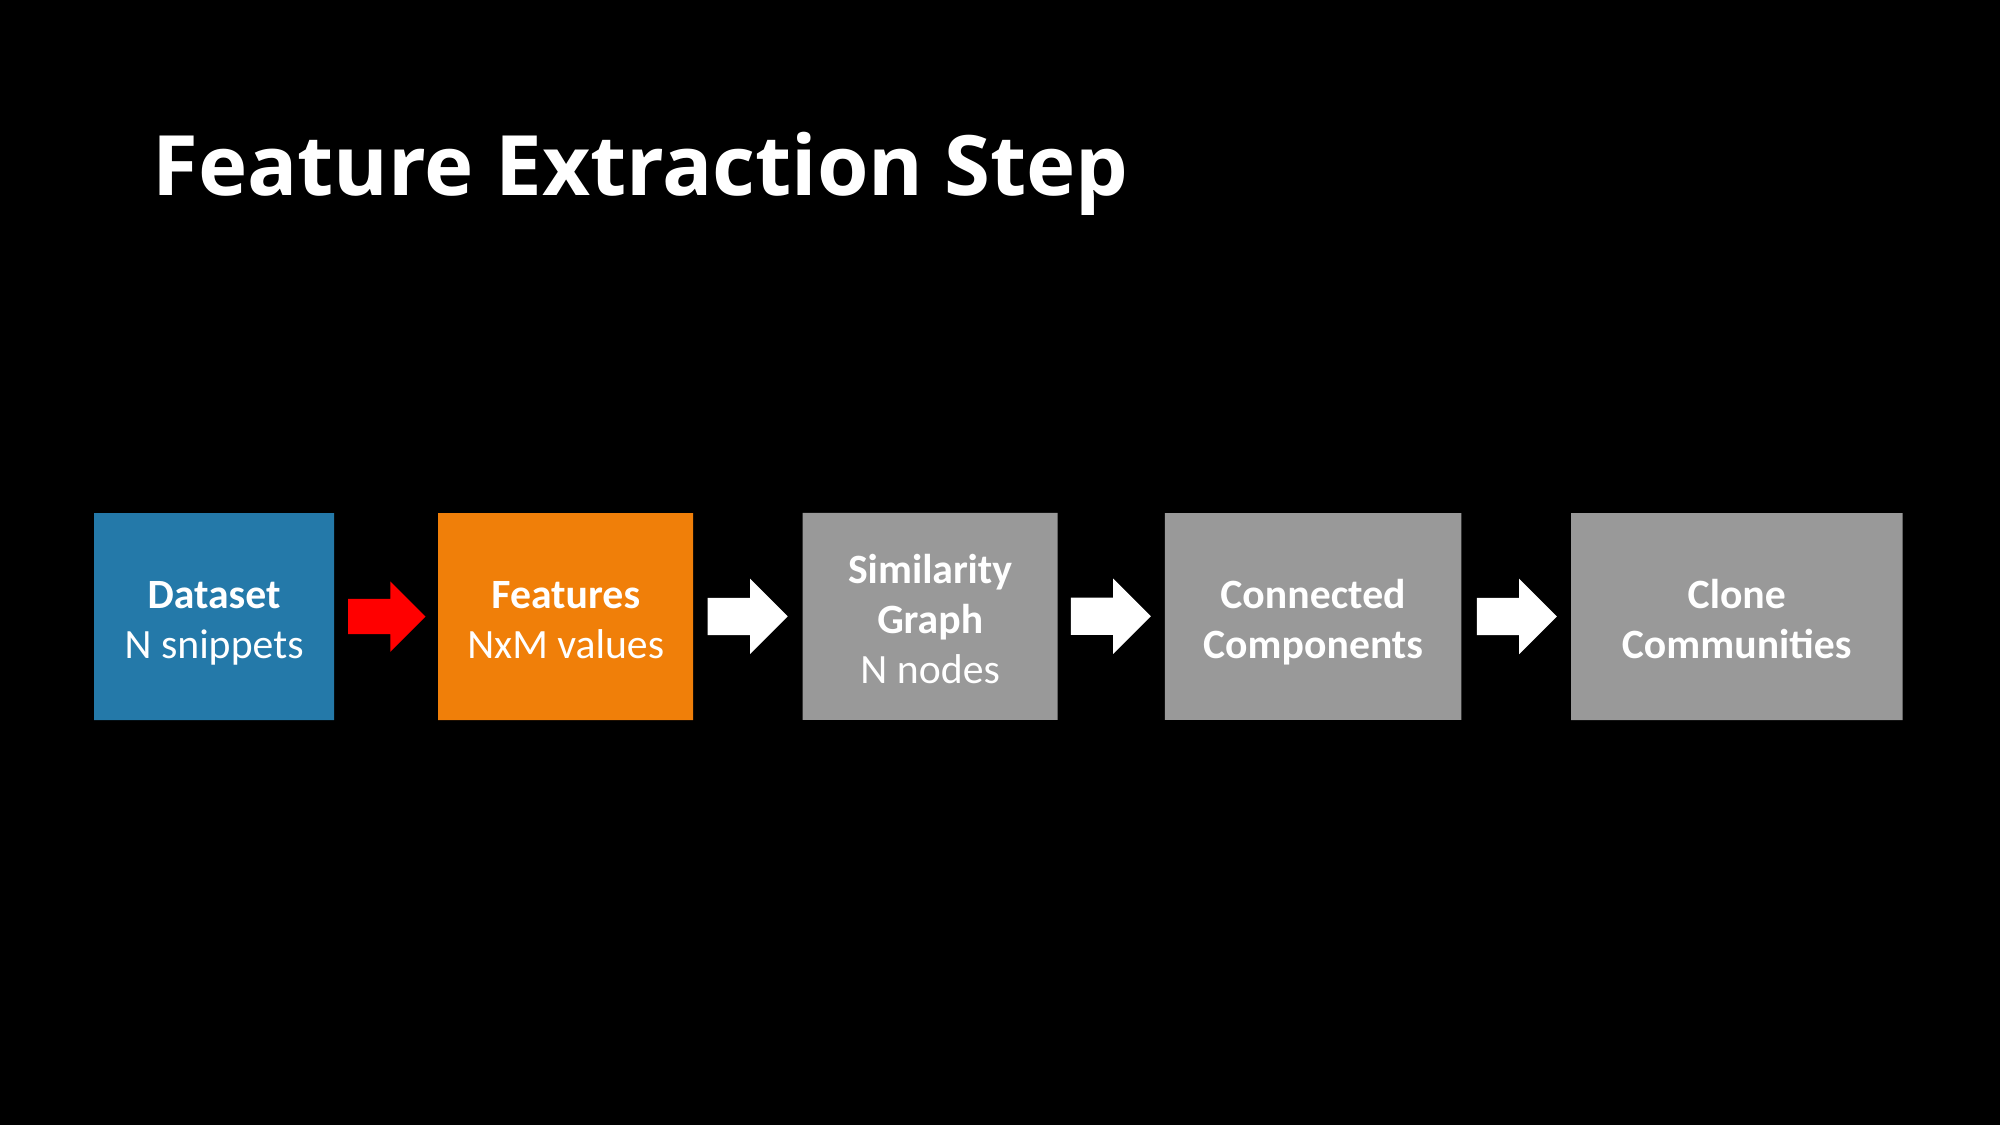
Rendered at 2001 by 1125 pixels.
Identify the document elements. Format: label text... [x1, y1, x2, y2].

text_box [1476, 578, 1557, 655]
text_box Clone Communities [1570, 512, 1904, 721]
text_box Dataset N snippets [93, 512, 335, 721]
text_box Similarity Graph N nodes [802, 512, 1059, 721]
text_box [1070, 578, 1151, 654]
text_box Connected Components [1164, 512, 1463, 721]
text_box [347, 578, 428, 655]
text_box Features NxM values [437, 512, 694, 721]
title Feature Extraction Step [137, 59, 1863, 278]
text_box [707, 578, 788, 655]
